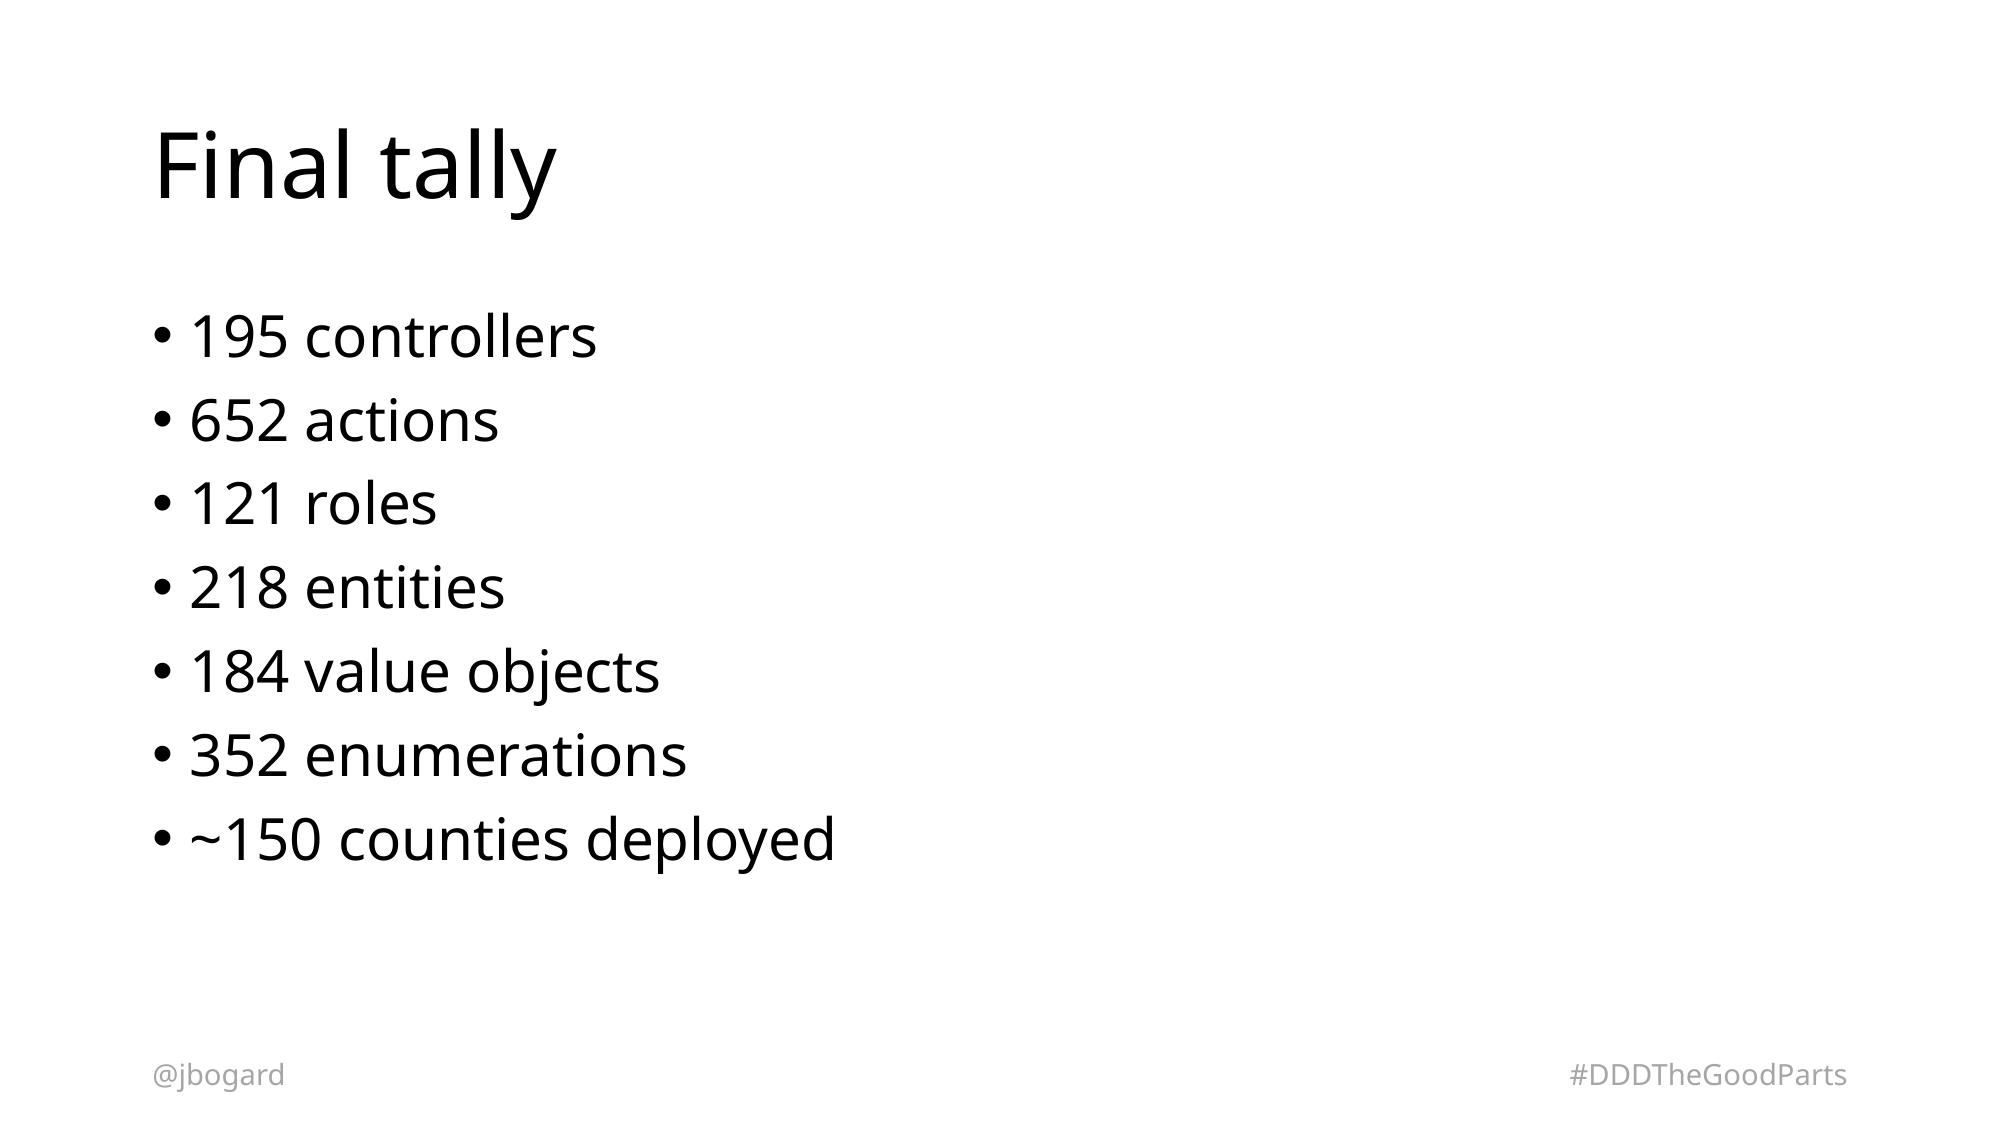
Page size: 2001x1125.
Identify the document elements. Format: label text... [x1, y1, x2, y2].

list 195 controllers 652 actions 121 roles 218 entities 184 value objects 352 enumerations ~150 counties deployed [137, 299, 1863, 1014]
title Final tally [137, 59, 1863, 278]
